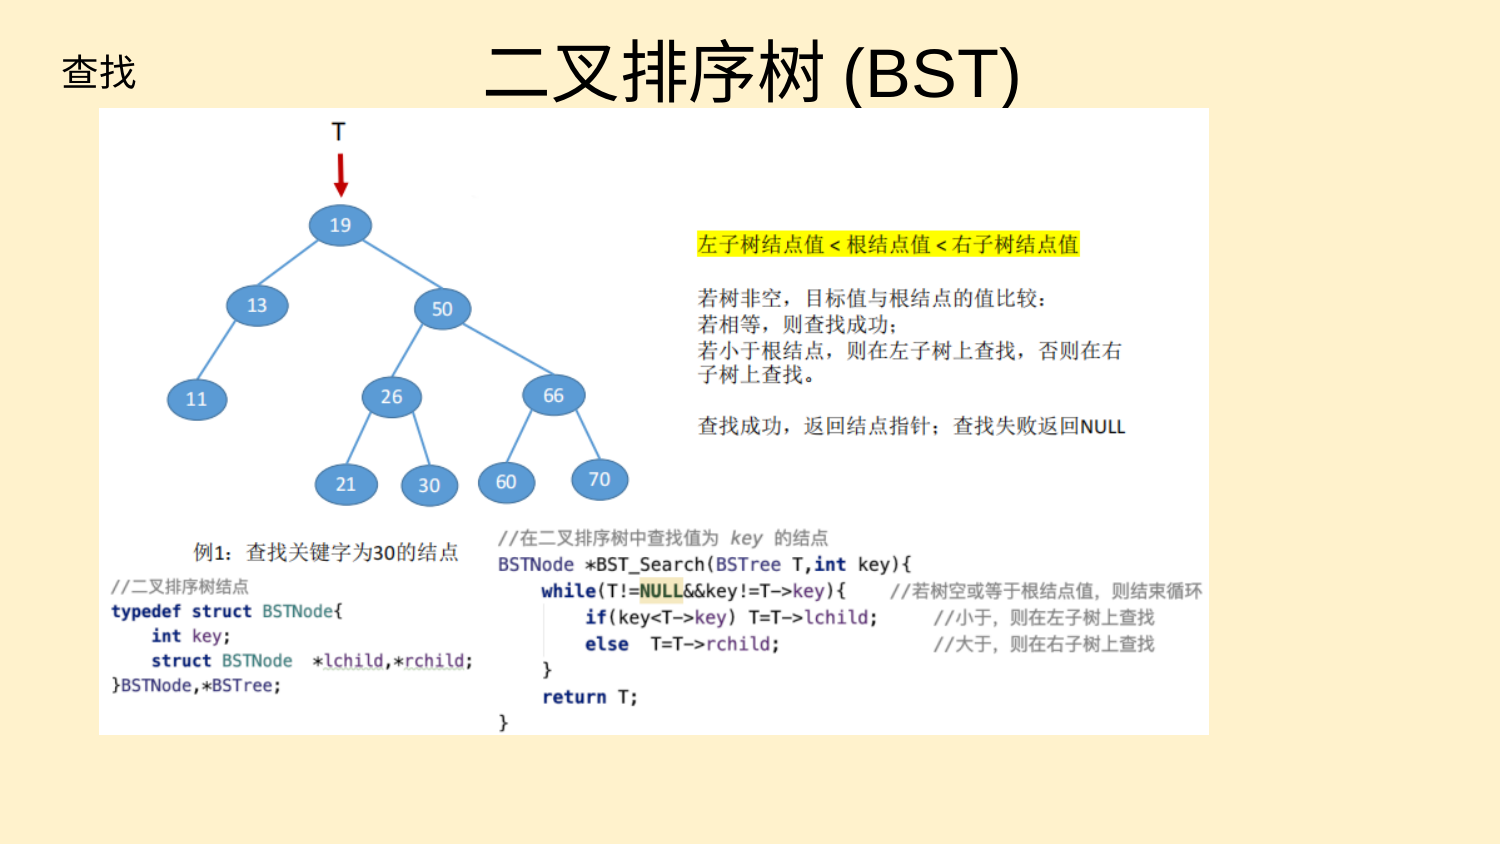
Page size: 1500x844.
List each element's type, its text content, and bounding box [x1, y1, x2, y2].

picture [0, 0, 1500, 844]
text_box 二叉排序树(BST) [366, 0, 1139, 107]
text_box 查找 [47, 41, 188, 102]
